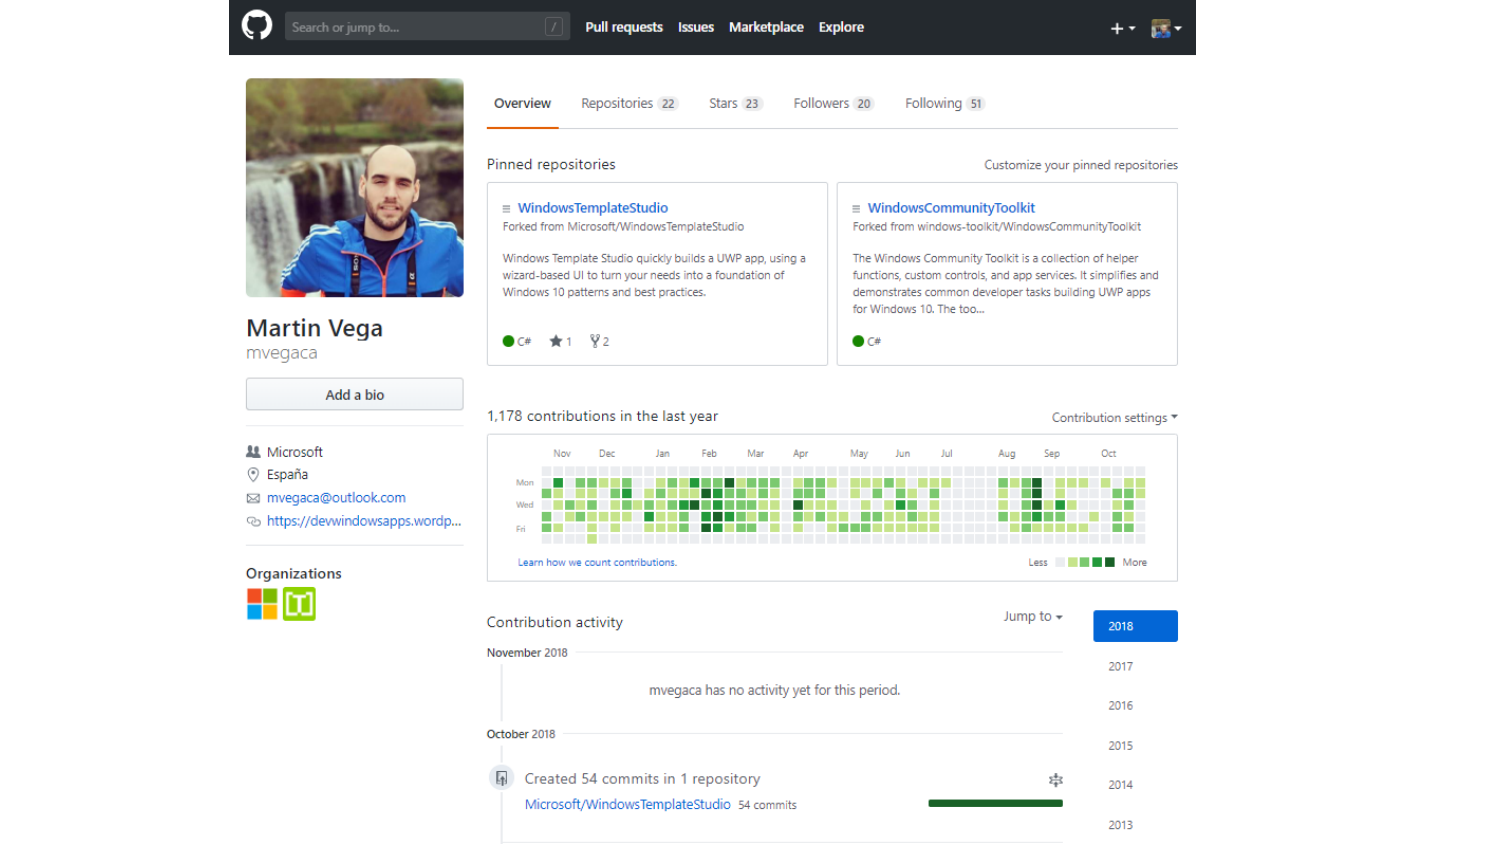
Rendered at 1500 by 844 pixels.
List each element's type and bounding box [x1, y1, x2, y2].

picture [229, 0, 1197, 844]
